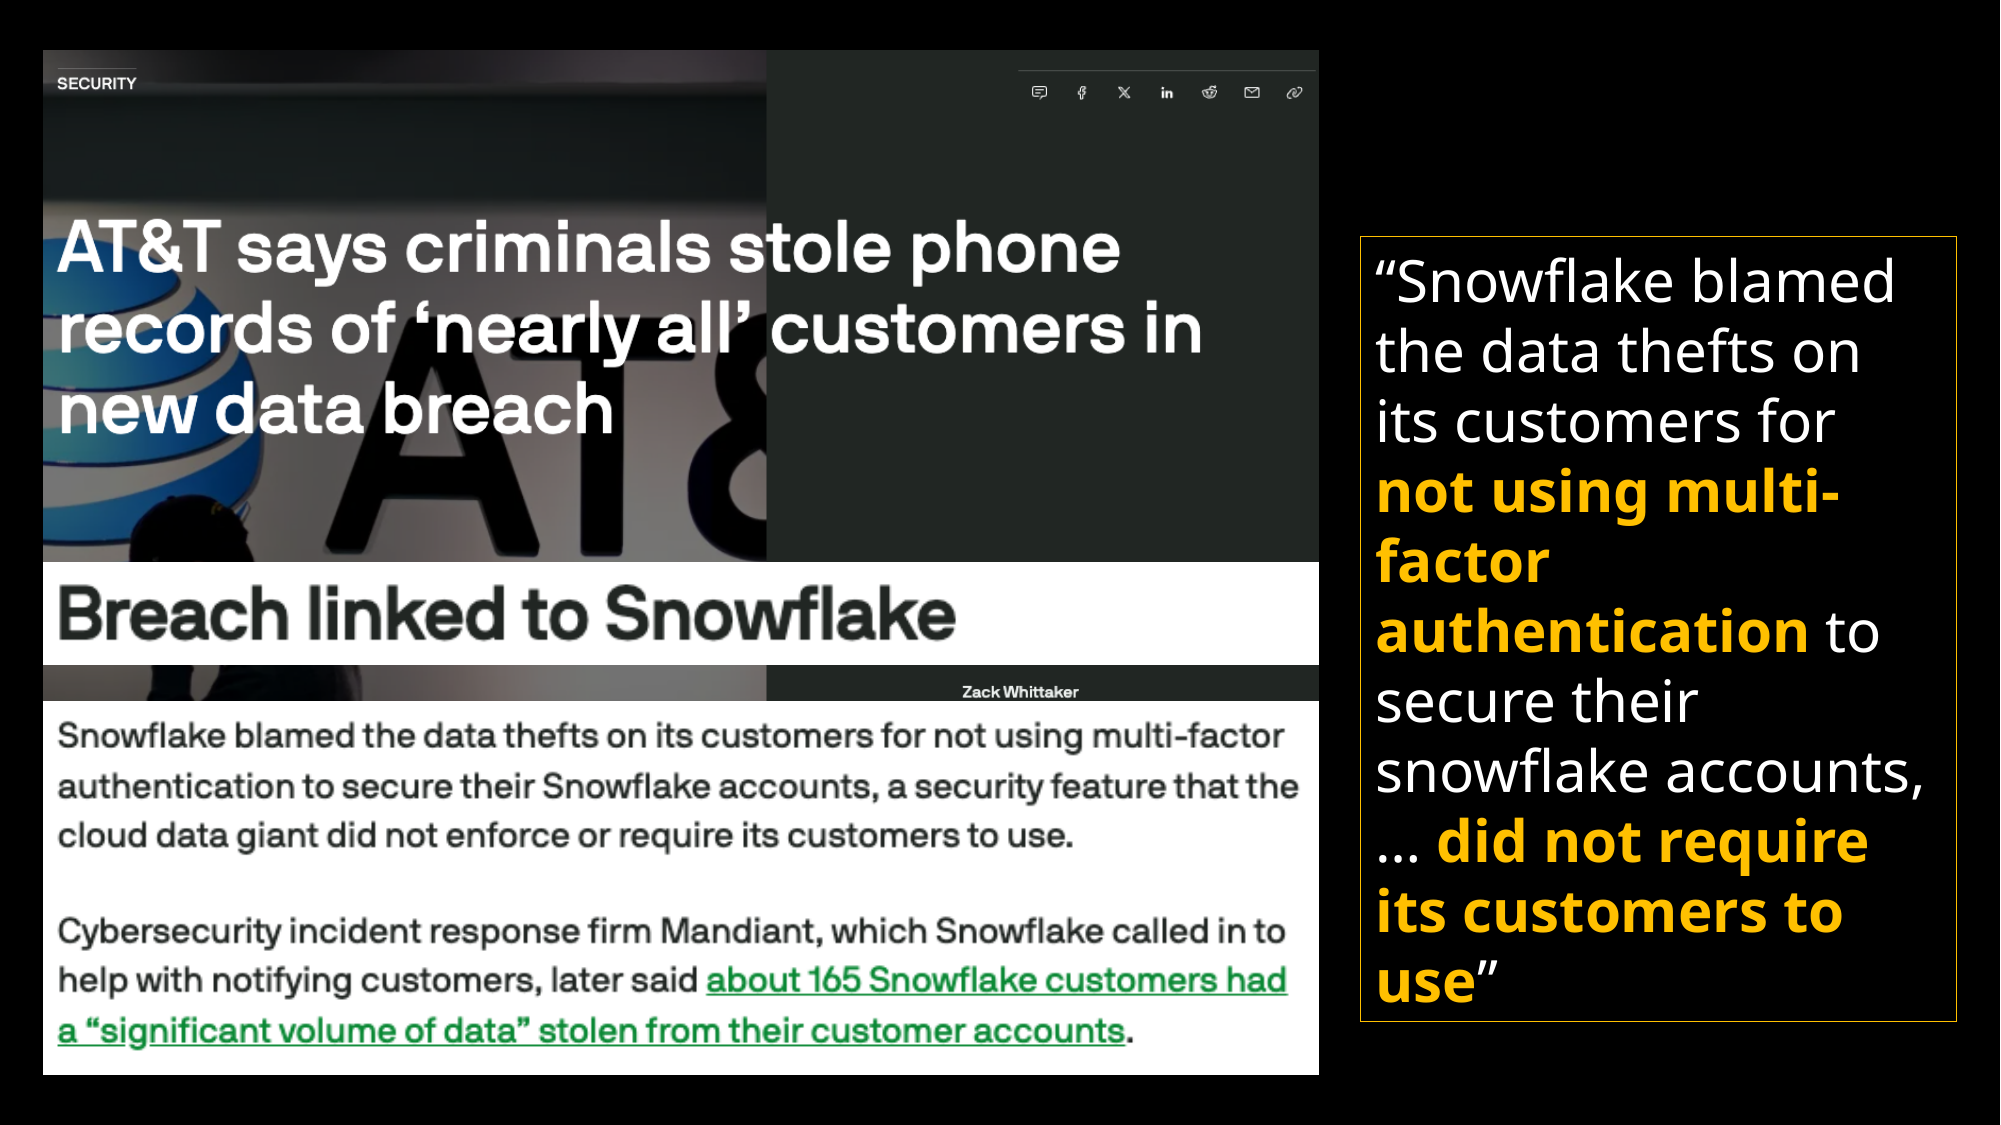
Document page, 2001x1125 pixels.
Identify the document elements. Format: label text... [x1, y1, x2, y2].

text_box “Snowflake blamed the data thefts on its customers for not using multi-factor authentication to secure their snowflake accounts, … did not require its customers to use” [1360, 236, 1957, 1022]
picture [43, 49, 1319, 1075]
